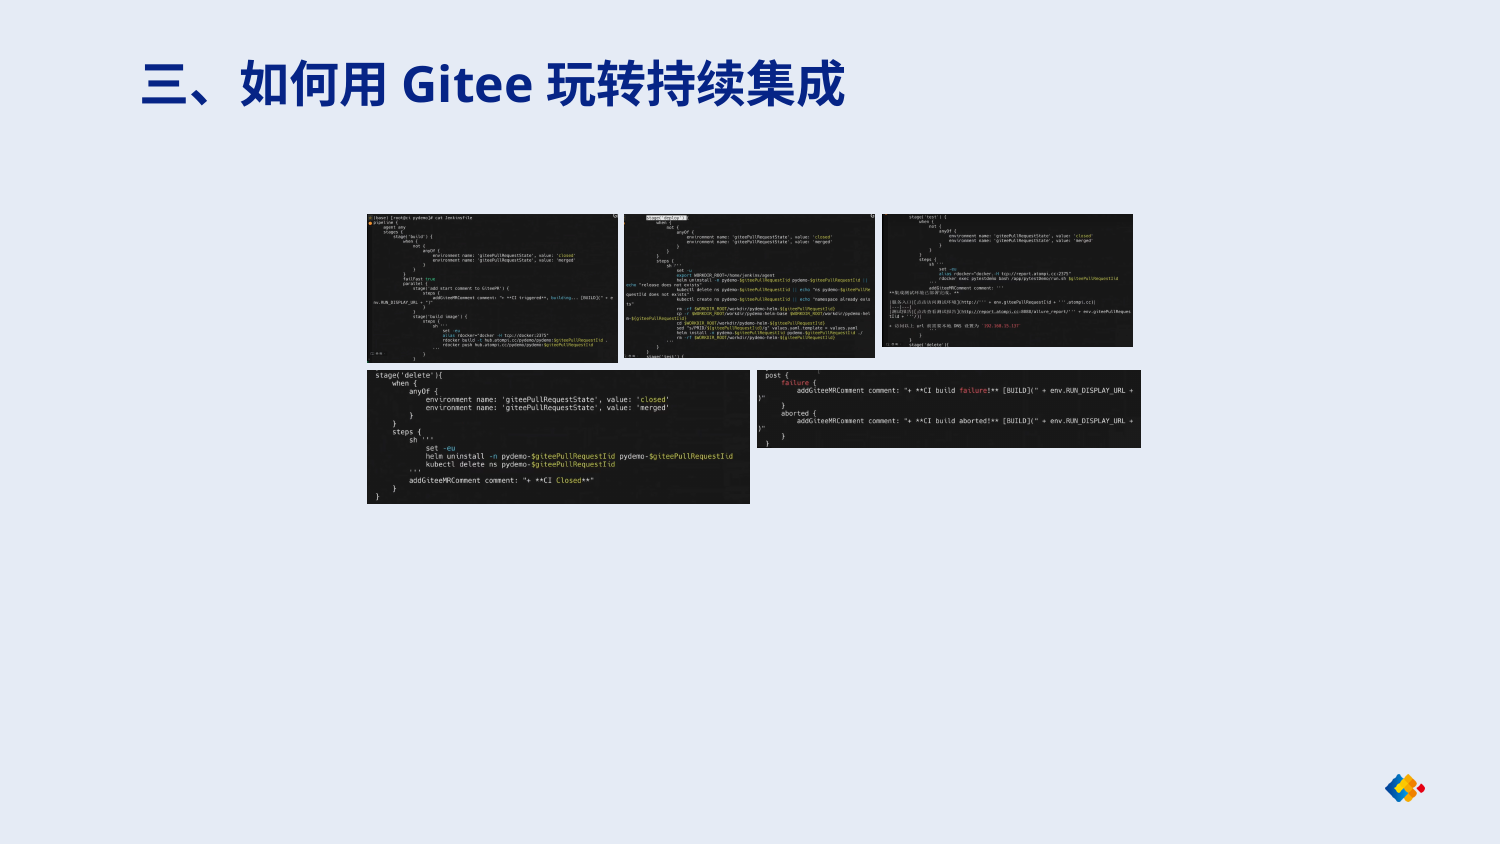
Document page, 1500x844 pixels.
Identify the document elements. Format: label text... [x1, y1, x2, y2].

picture [367, 370, 750, 504]
picture [882, 214, 1133, 347]
picture [757, 370, 1141, 448]
text_box 三、如何用Gitee玩转持续集成 [125, 37, 1406, 128]
picture [624, 213, 875, 358]
picture [367, 213, 618, 363]
picture [1385, 774, 1425, 802]
